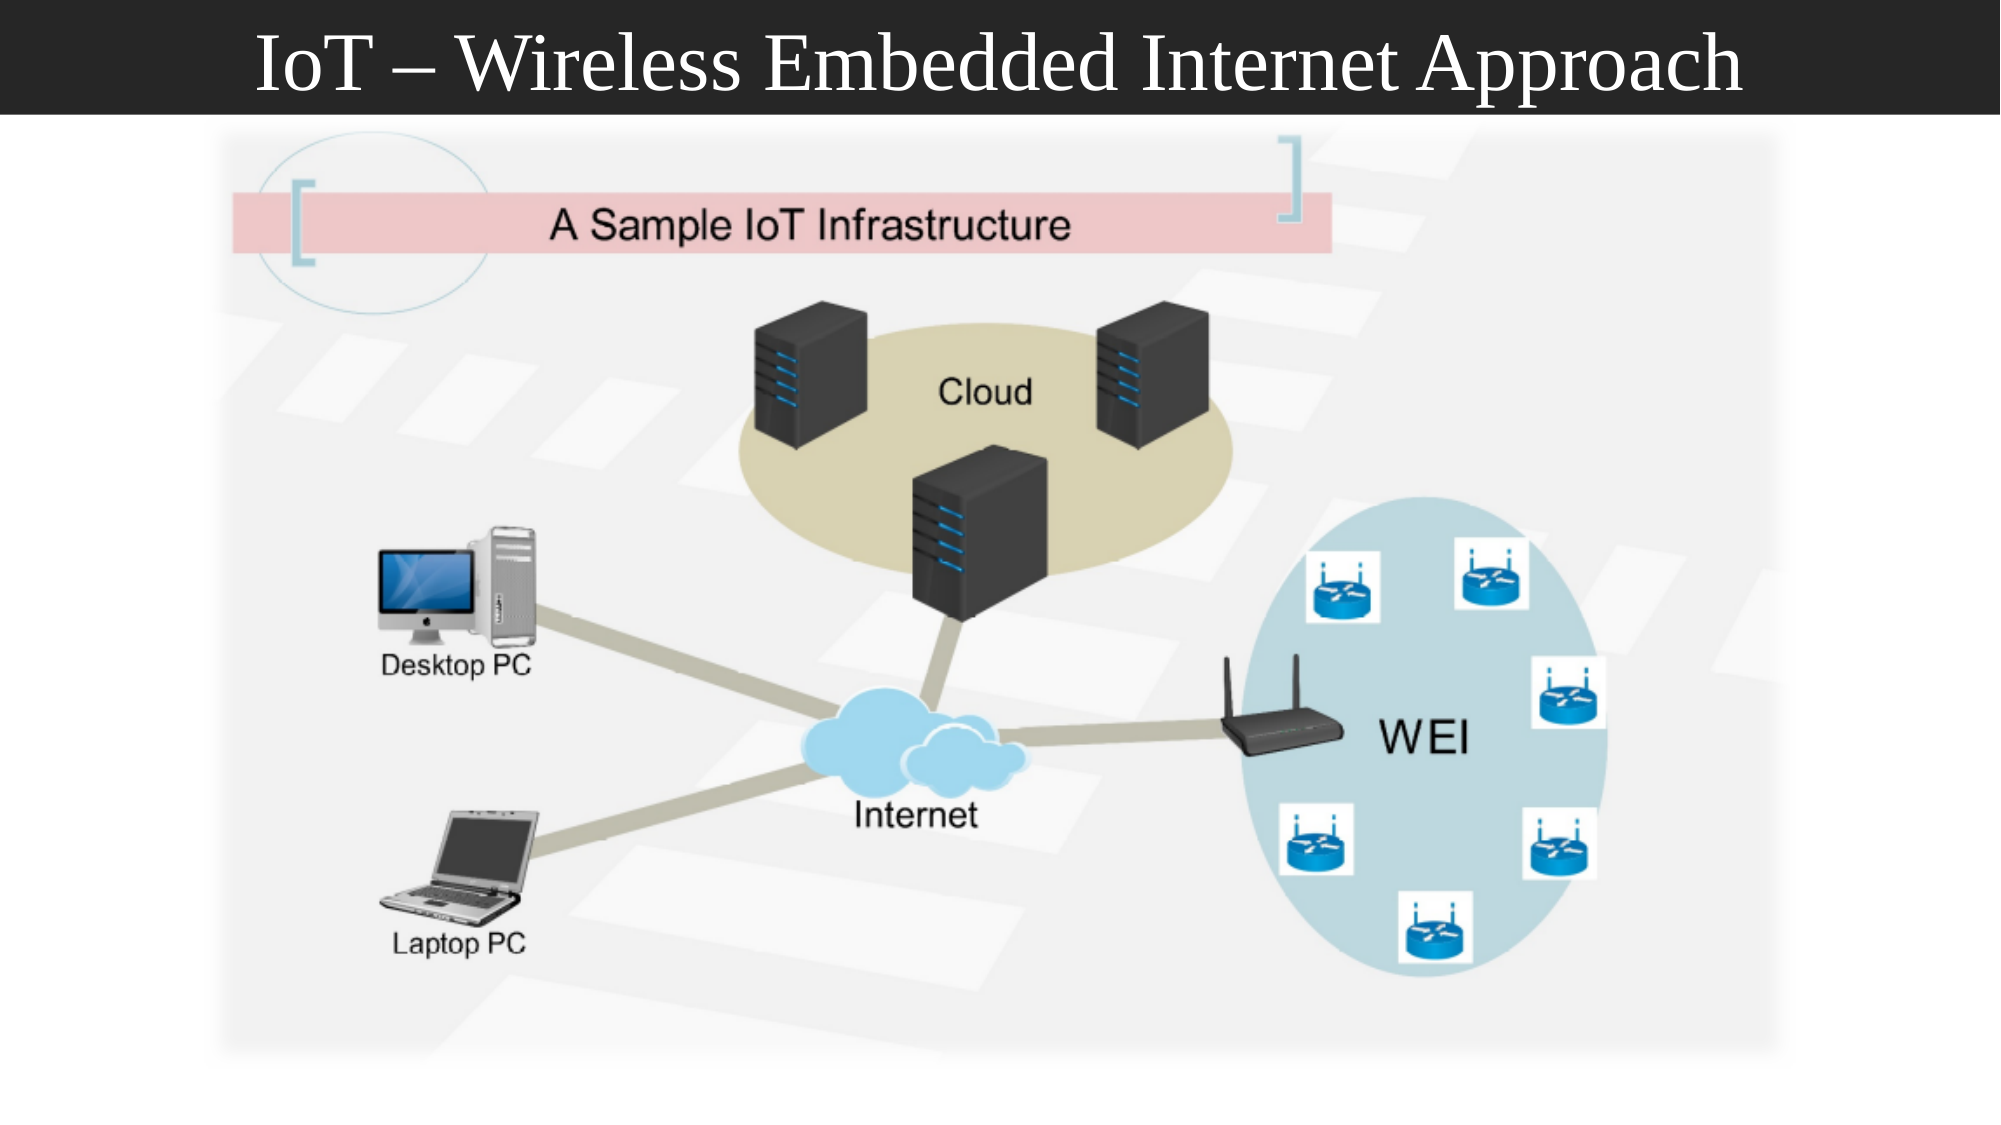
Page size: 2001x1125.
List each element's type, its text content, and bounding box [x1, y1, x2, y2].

text_box IoT – Wireless Embedded Internet Approach [0, 0, 2000, 115]
picture [204, 116, 1796, 1069]
